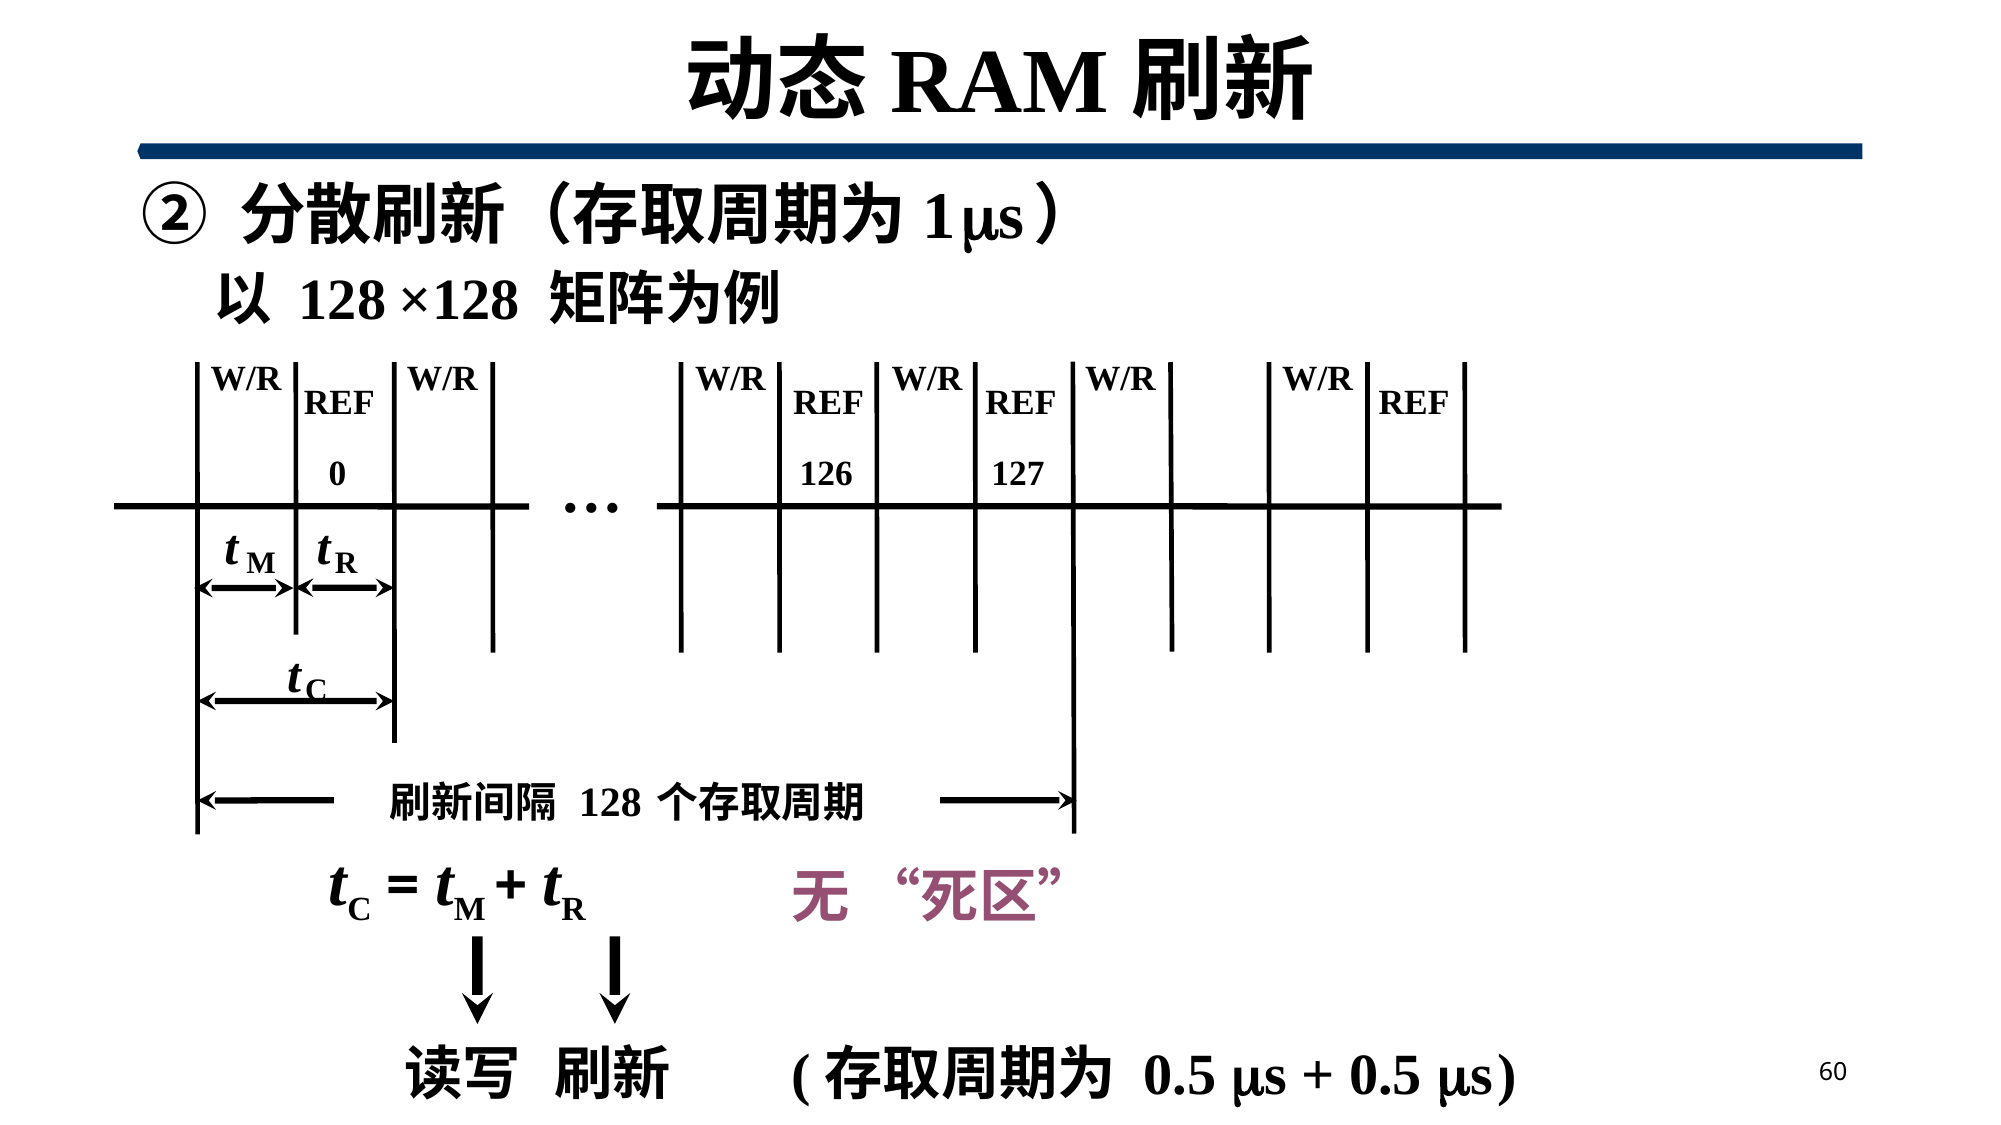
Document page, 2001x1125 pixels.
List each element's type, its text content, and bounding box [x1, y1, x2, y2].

text_box tC = tM + tR [314, 835, 789, 935]
text_box 以 128 ×128 矩阵为例 [198, 253, 986, 339]
text_box 无 “死区” [776, 851, 1252, 936]
text_box ② 分散刷新（存取周期为1 s ） [126, 164, 1227, 260]
text_box (存取周期为 0.5 s + 0.5 s ) [776, 1028, 1589, 1114]
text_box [389, 936, 728, 1114]
slide_number 60 [1589, 1042, 1863, 1103]
title 动态RAM刷新 [137, 20, 1863, 145]
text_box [114, 354, 1502, 835]
